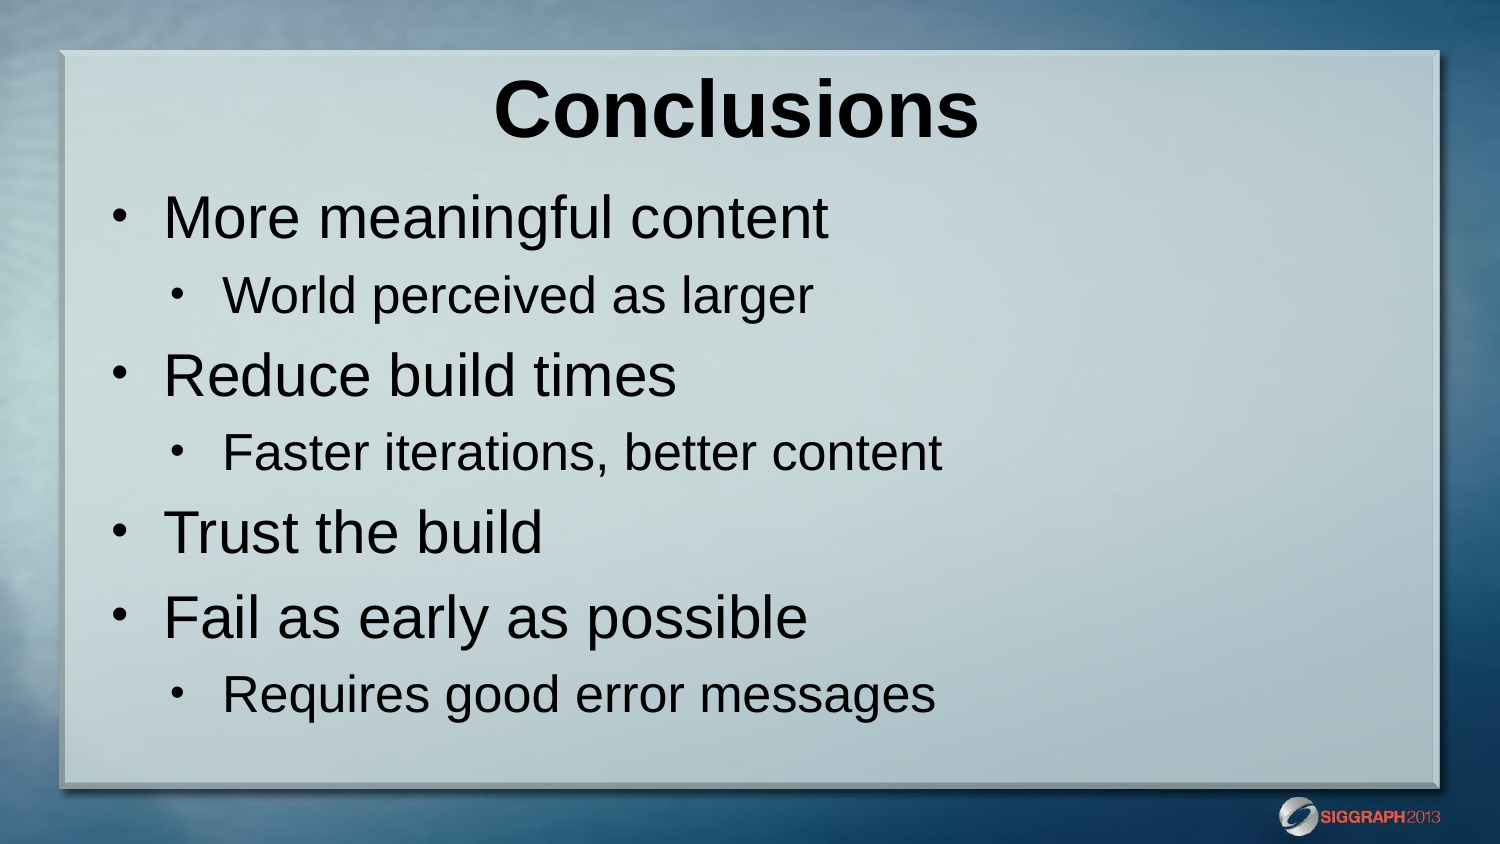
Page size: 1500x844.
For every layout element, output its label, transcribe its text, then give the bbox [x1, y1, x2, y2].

picture [0, 0, 1500, 844]
title Conclusions [62, 54, 1413, 157]
list More meaningful content World perceived as larger Reduce build times Faster iterations, better content Trust the build Fail as early as possible Requires good error messages [75, 171, 1425, 743]
